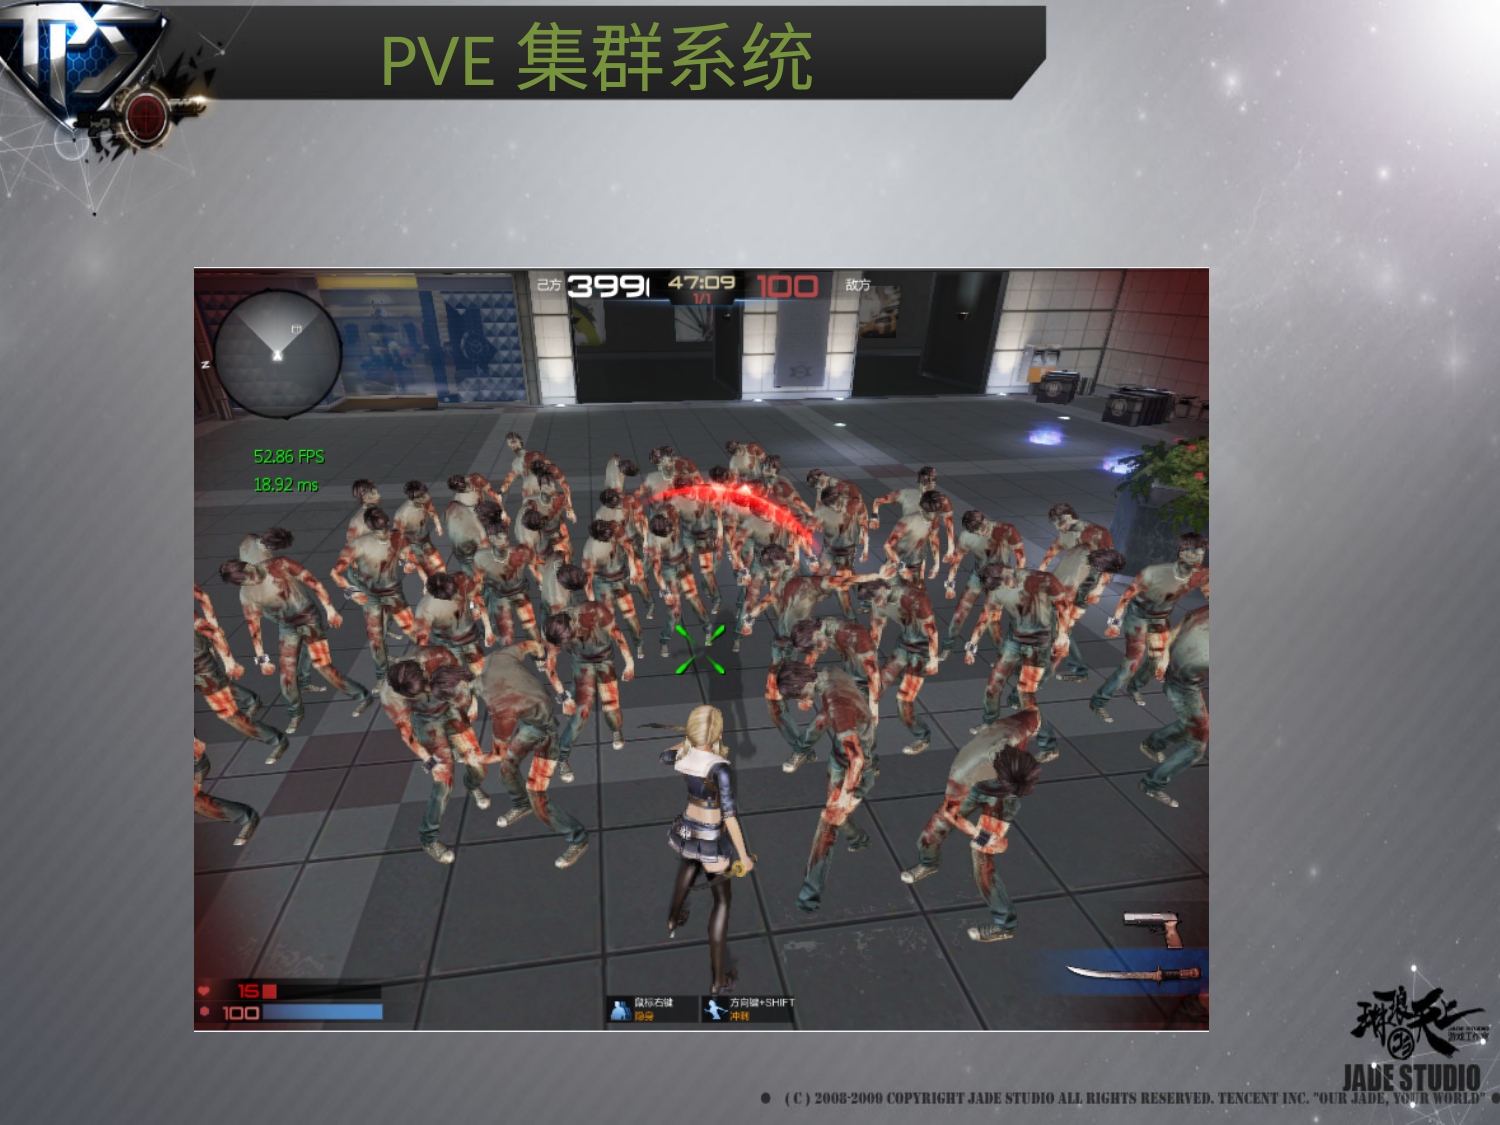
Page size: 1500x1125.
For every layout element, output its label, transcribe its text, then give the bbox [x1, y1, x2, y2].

title PVE集群系统 [183, 9, 1012, 102]
picture [0, 0, 1500, 1125]
